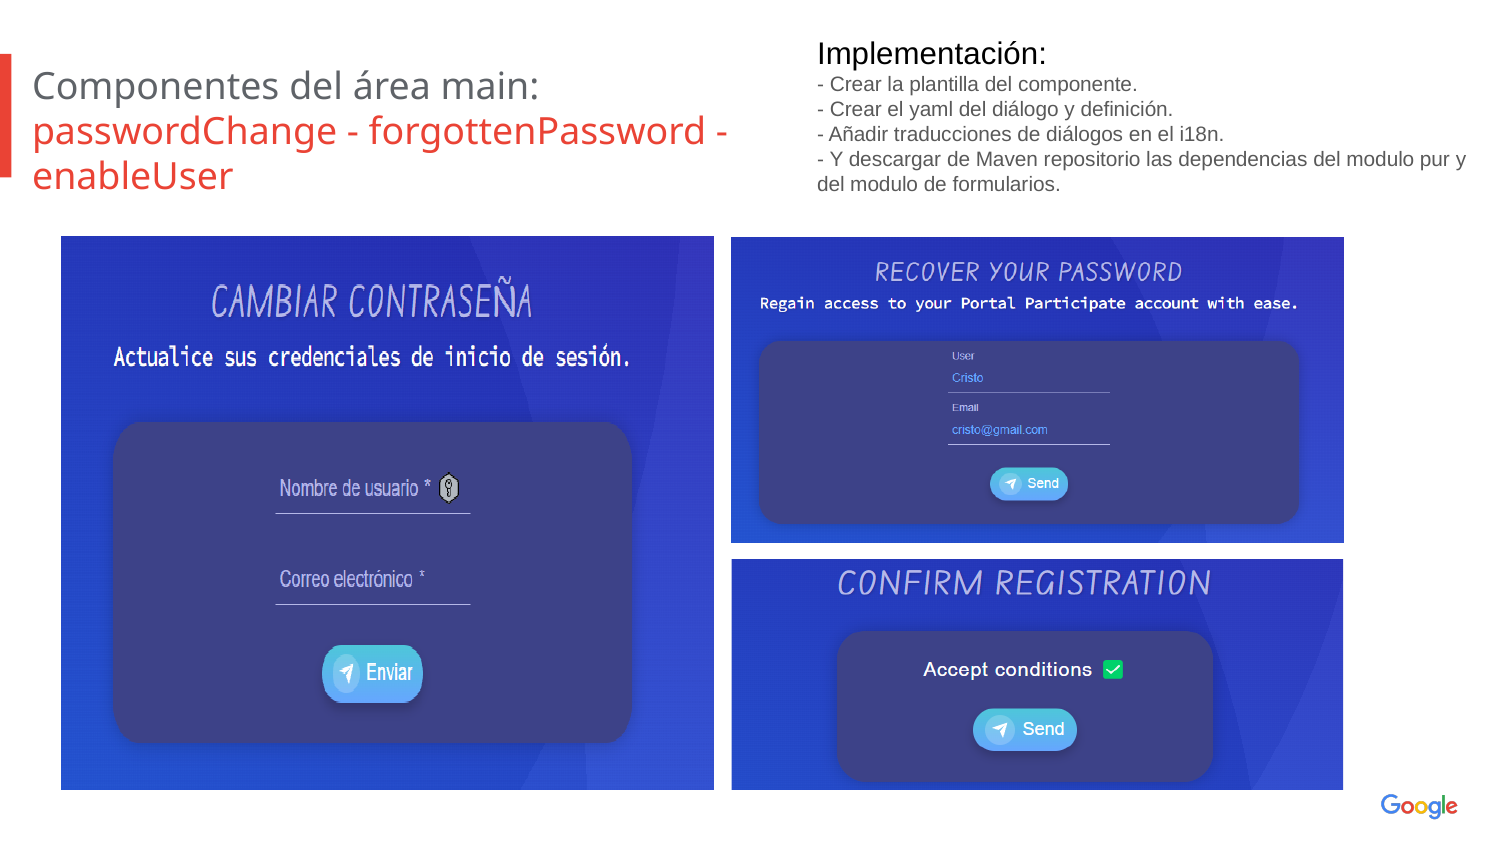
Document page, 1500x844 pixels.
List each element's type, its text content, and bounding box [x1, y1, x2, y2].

picture [61, 236, 714, 790]
picture [731, 236, 1344, 543]
text_box Componentes del área main: passwordChange - forgottenPassword - enableUser [32, 46, 1468, 212]
text_box Implementación: - Crear la plantilla del componente. - Crear el yaml del diálogo y definición. - Añadir traducciones de diálogos en el i18n. - Y descargar de Maven repositorio las dependencias del modulo pur y del modulo de formularios. [802, 18, 1482, 203]
picture [1381, 794, 1458, 820]
picture [731, 559, 1344, 790]
